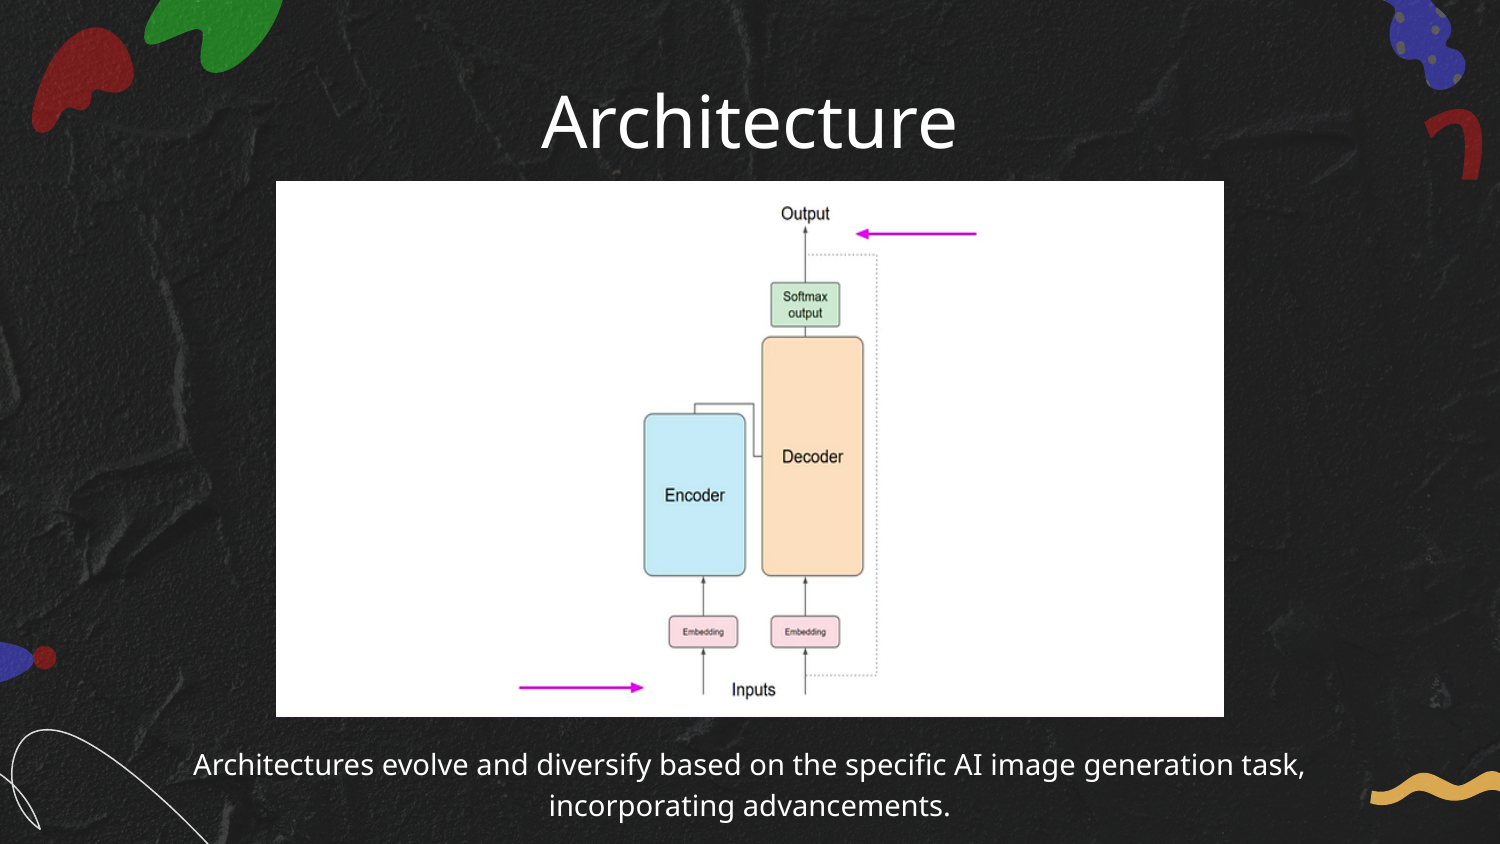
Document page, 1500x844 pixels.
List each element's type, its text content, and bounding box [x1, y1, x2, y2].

picture [276, 180, 1224, 717]
title Architecture [118, 60, 1382, 155]
list Architectures evolve and diversify based on the specific AI image generation task, incorporating advancements. [118, 726, 1382, 797]
